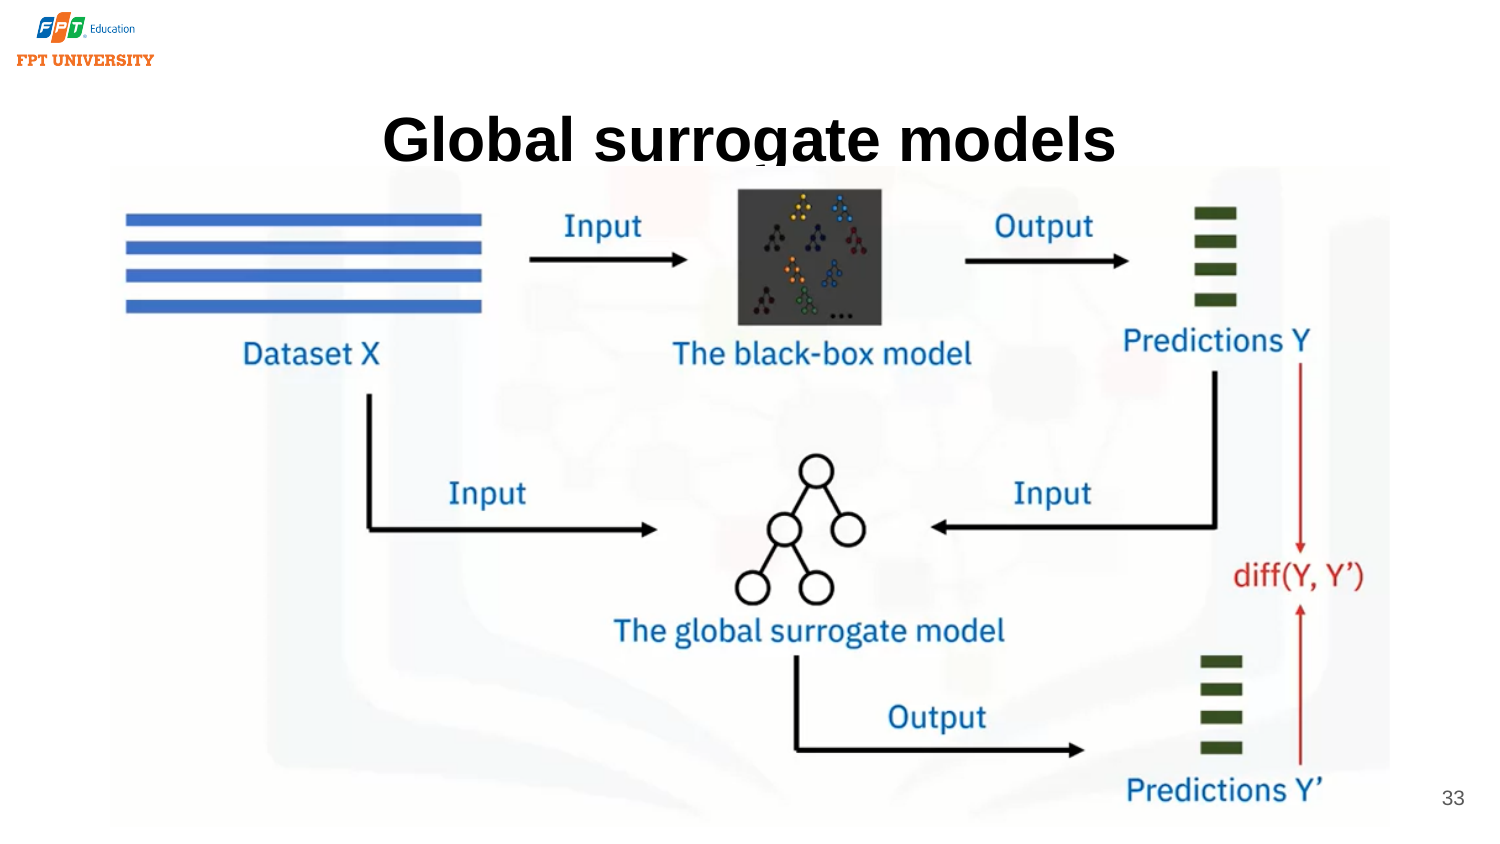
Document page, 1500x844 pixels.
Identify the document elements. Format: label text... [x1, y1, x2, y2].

picture [11, 1, 160, 77]
title Global surrogate models [51, 72, 1449, 167]
picture [110, 166, 1390, 828]
slide_number 33 [1394, 764, 1480, 830]
